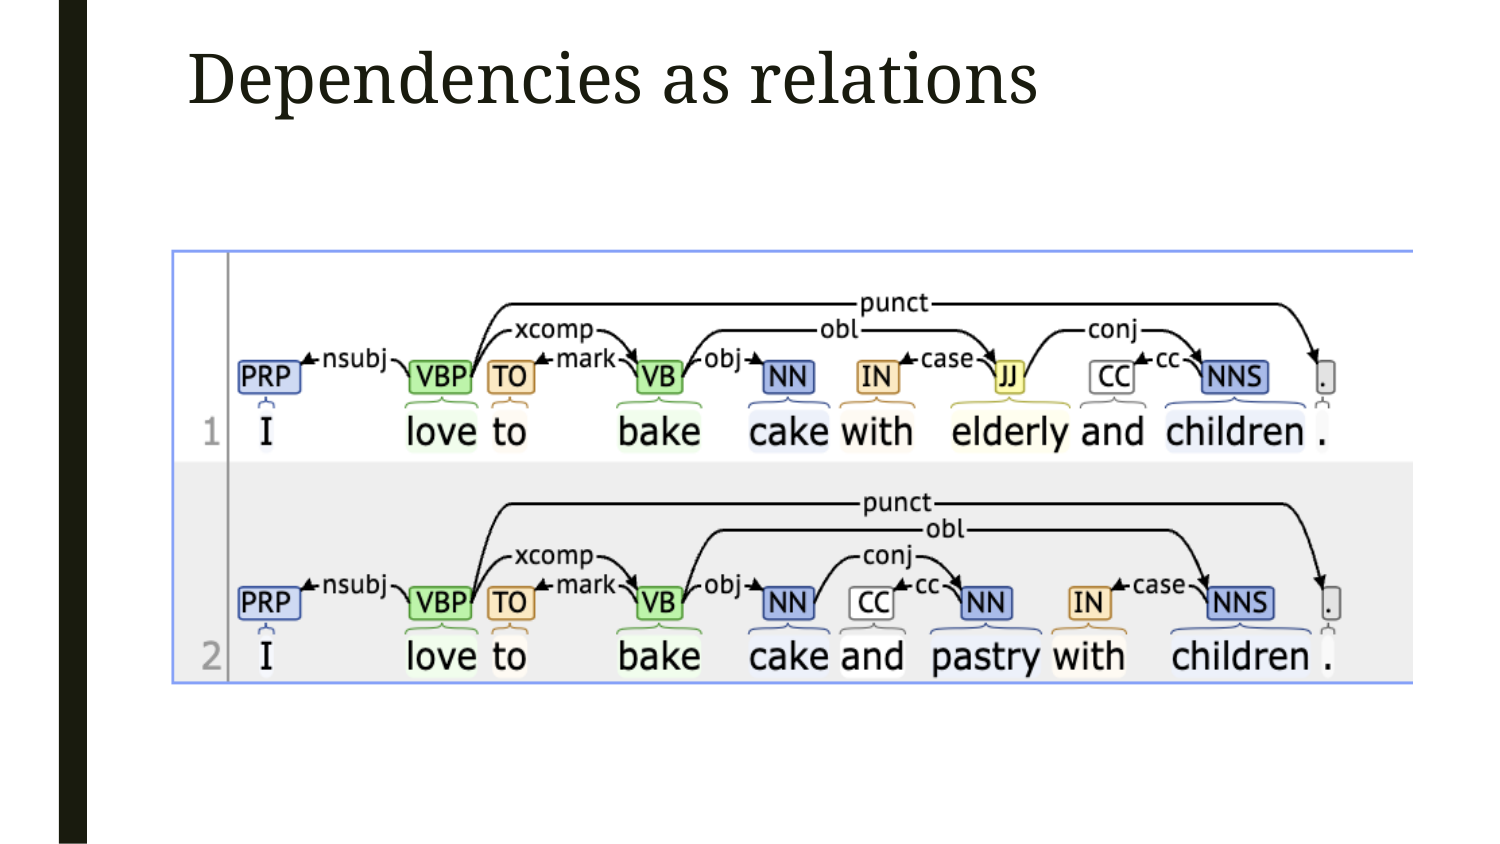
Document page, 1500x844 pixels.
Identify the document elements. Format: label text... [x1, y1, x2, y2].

picture [146, 181, 1413, 780]
title Dependencies as relations [176, 39, 1358, 180]
